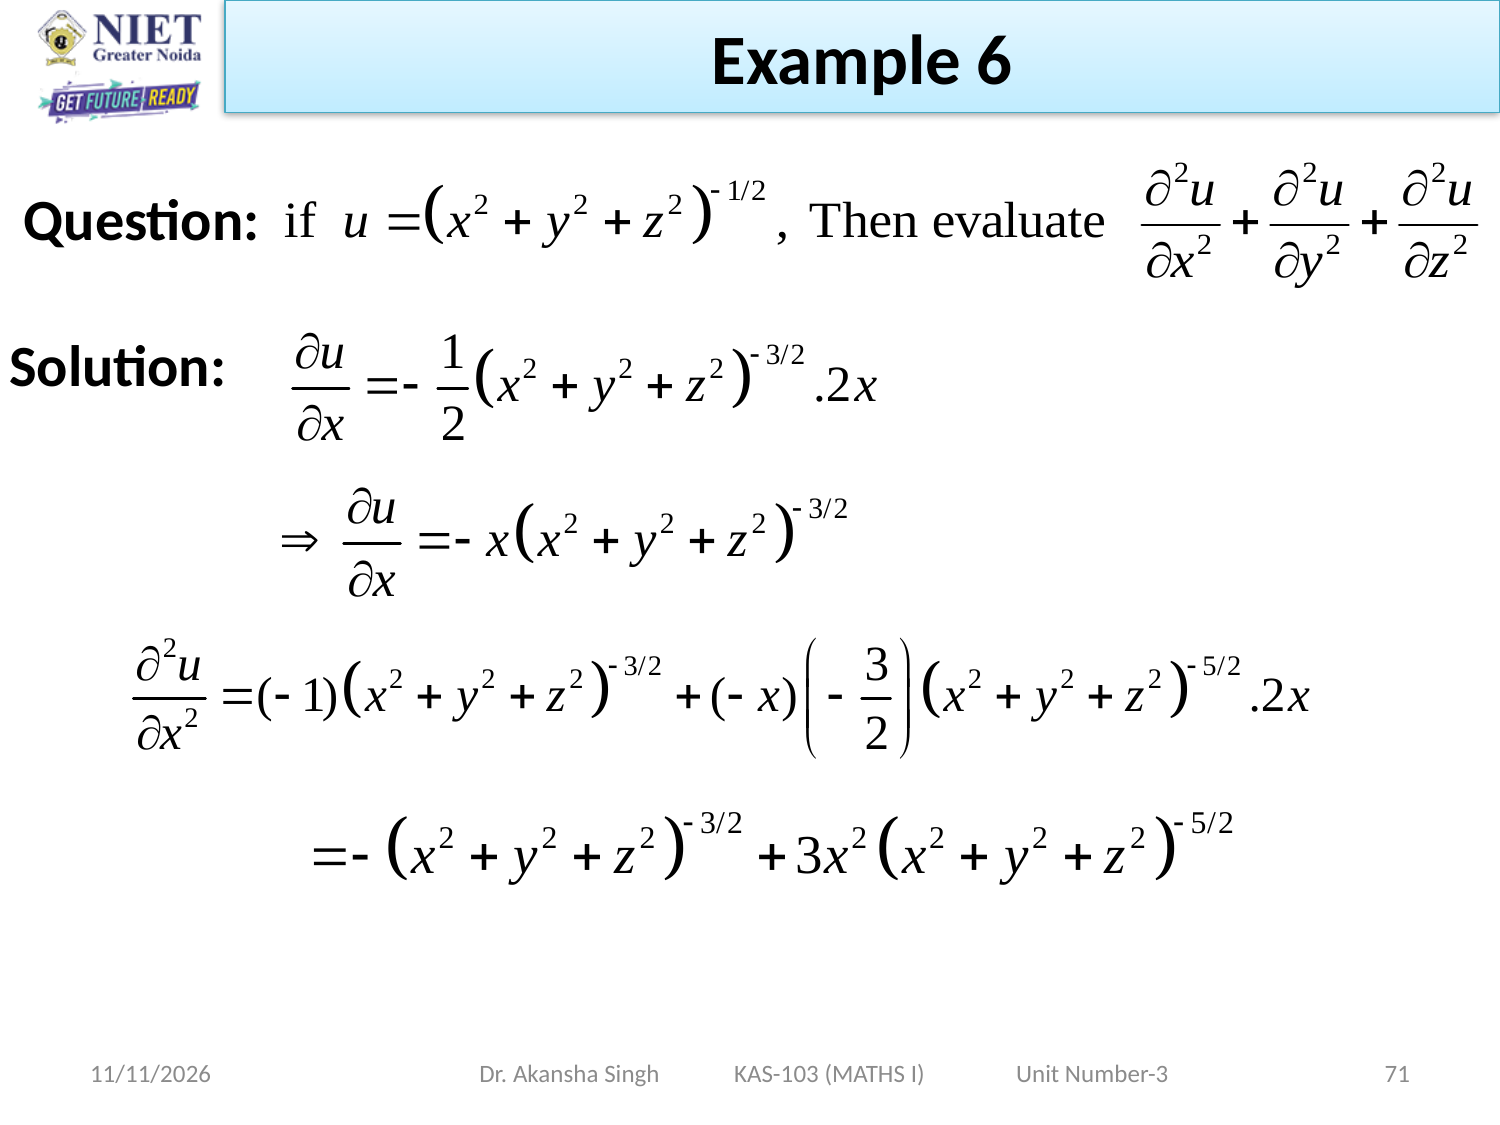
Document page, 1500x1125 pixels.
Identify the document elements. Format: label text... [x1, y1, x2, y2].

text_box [262, 320, 888, 453]
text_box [299, 799, 1243, 910]
picture [0, 0, 238, 135]
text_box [276, 148, 1490, 298]
slide_number 71 [1238, 1042, 1425, 1103]
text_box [246, 474, 860, 608]
text_box Example 6 [238, 0, 1500, 113]
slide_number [75, 1042, 412, 1103]
text_box Solution: [0, 320, 245, 421]
text_box Question: [8, 174, 271, 260]
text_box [124, 624, 1319, 769]
footer Dr. Akansha Singh KAS-103 (MATHS I) Unit Number-3 [412, 1042, 1238, 1103]
